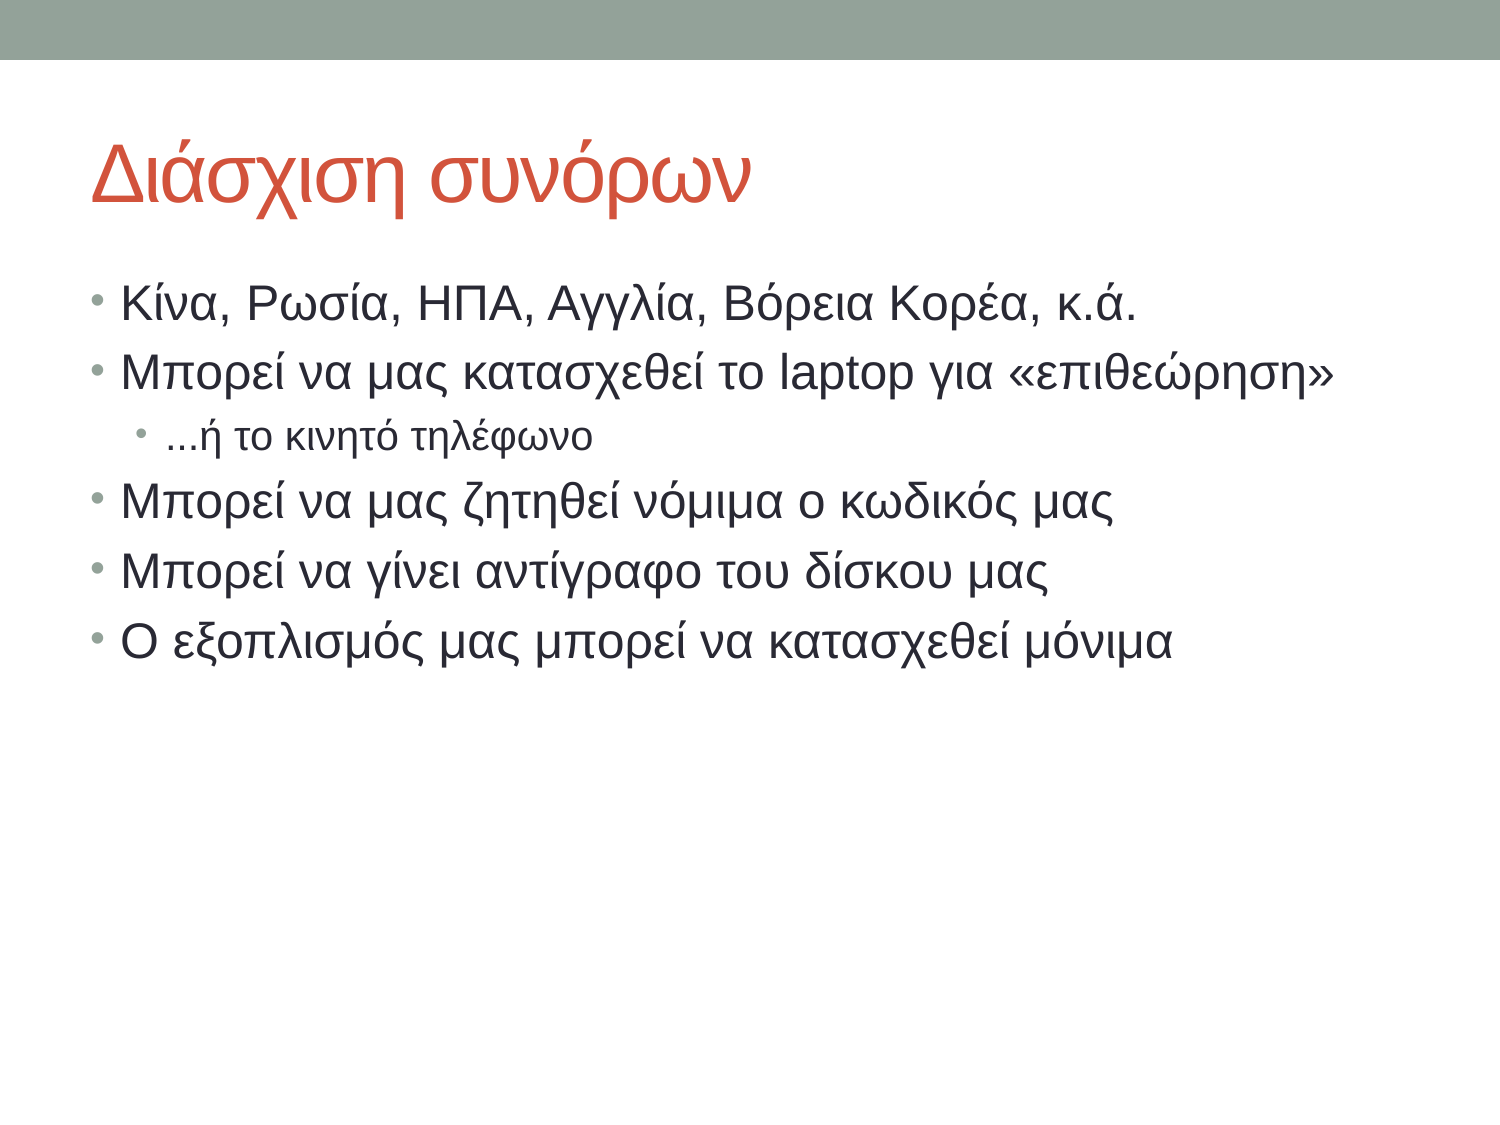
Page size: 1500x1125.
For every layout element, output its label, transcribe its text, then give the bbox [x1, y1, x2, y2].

list Κίνα, Ρωσία, ΗΠΑ, Αγγλία, Βόρεια Κορέα, κ.ά. Μπορεί να μας κατασχεθεί το laptop για «επιθεώρηση» ...ή το κινητό τηλέφωνο Μπορεί να μας ζητηθεί νόμιμα ο κωδικός μας Μπορεί να γίνει αντίγραφο του δίσκου μας Ο εξοπλισμός μας μπορεί να κατασχεθεί μόνιμα [75, 262, 1425, 1063]
title Διάσχιση συνόρων [75, 87, 1425, 250]
